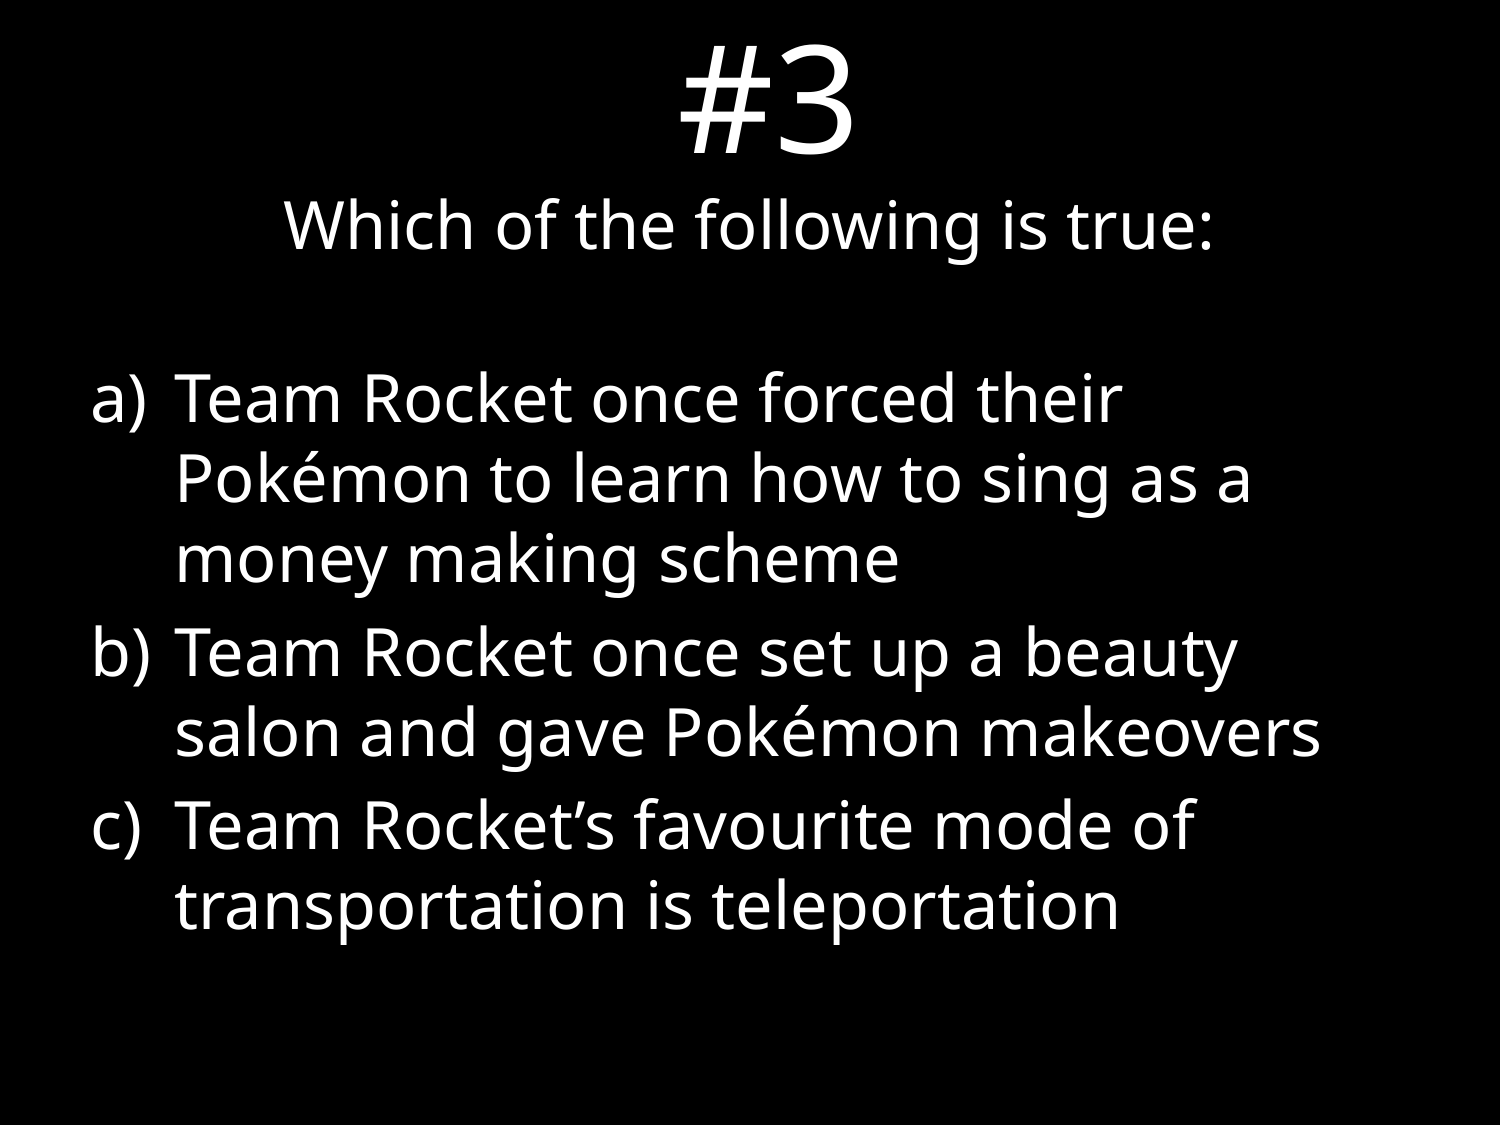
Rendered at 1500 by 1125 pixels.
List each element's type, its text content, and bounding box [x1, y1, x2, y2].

text_box Which of the following is true: Team Rocket once forced their Pokémon to learn how to sing as a money making scheme Team Rocket once set up a beauty salon and gave Pokémon makeovers Team Rocket’s favourite mode of transportation is teleportation [74, 174, 1425, 1025]
text_box #3 [624, 0, 913, 188]
